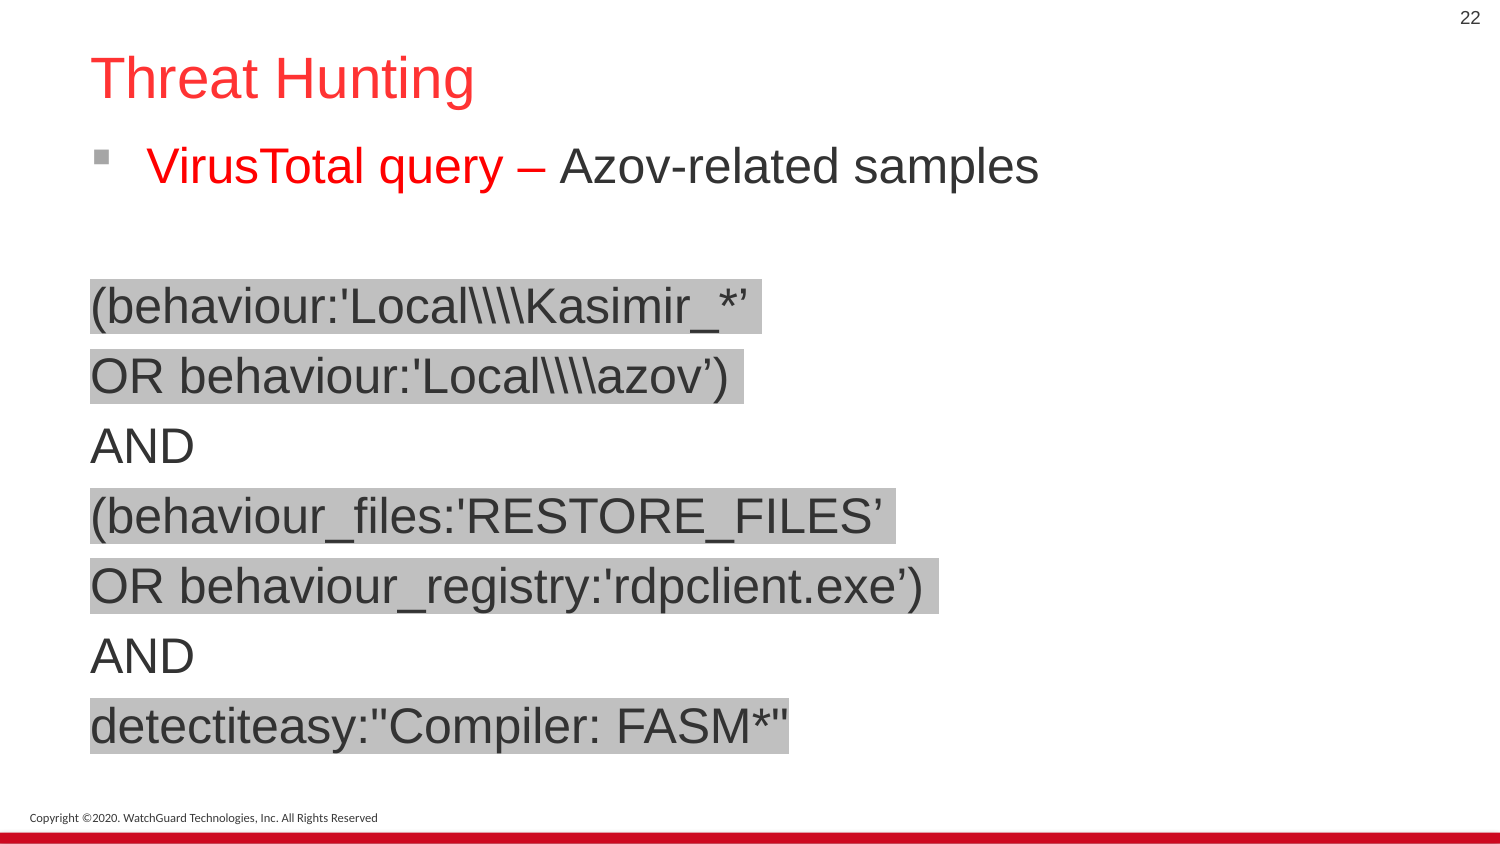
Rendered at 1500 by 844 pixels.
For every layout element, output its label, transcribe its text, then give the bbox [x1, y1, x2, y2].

list VirusTotal query – Azov-related samples (behaviour:'Local\\\\Kasimir_*’ OR behaviour:'Local\\\\azov’) AND (behaviour_files:'RESTORE_FILES’ OR behaviour_registry:'rdpclient.exe’) AND detectiteasy:"Compiler: FASM*" [75, 126, 1425, 755]
slide_number 22 [1398, 0, 1497, 40]
title Threat Hunting [75, 33, 1425, 117]
